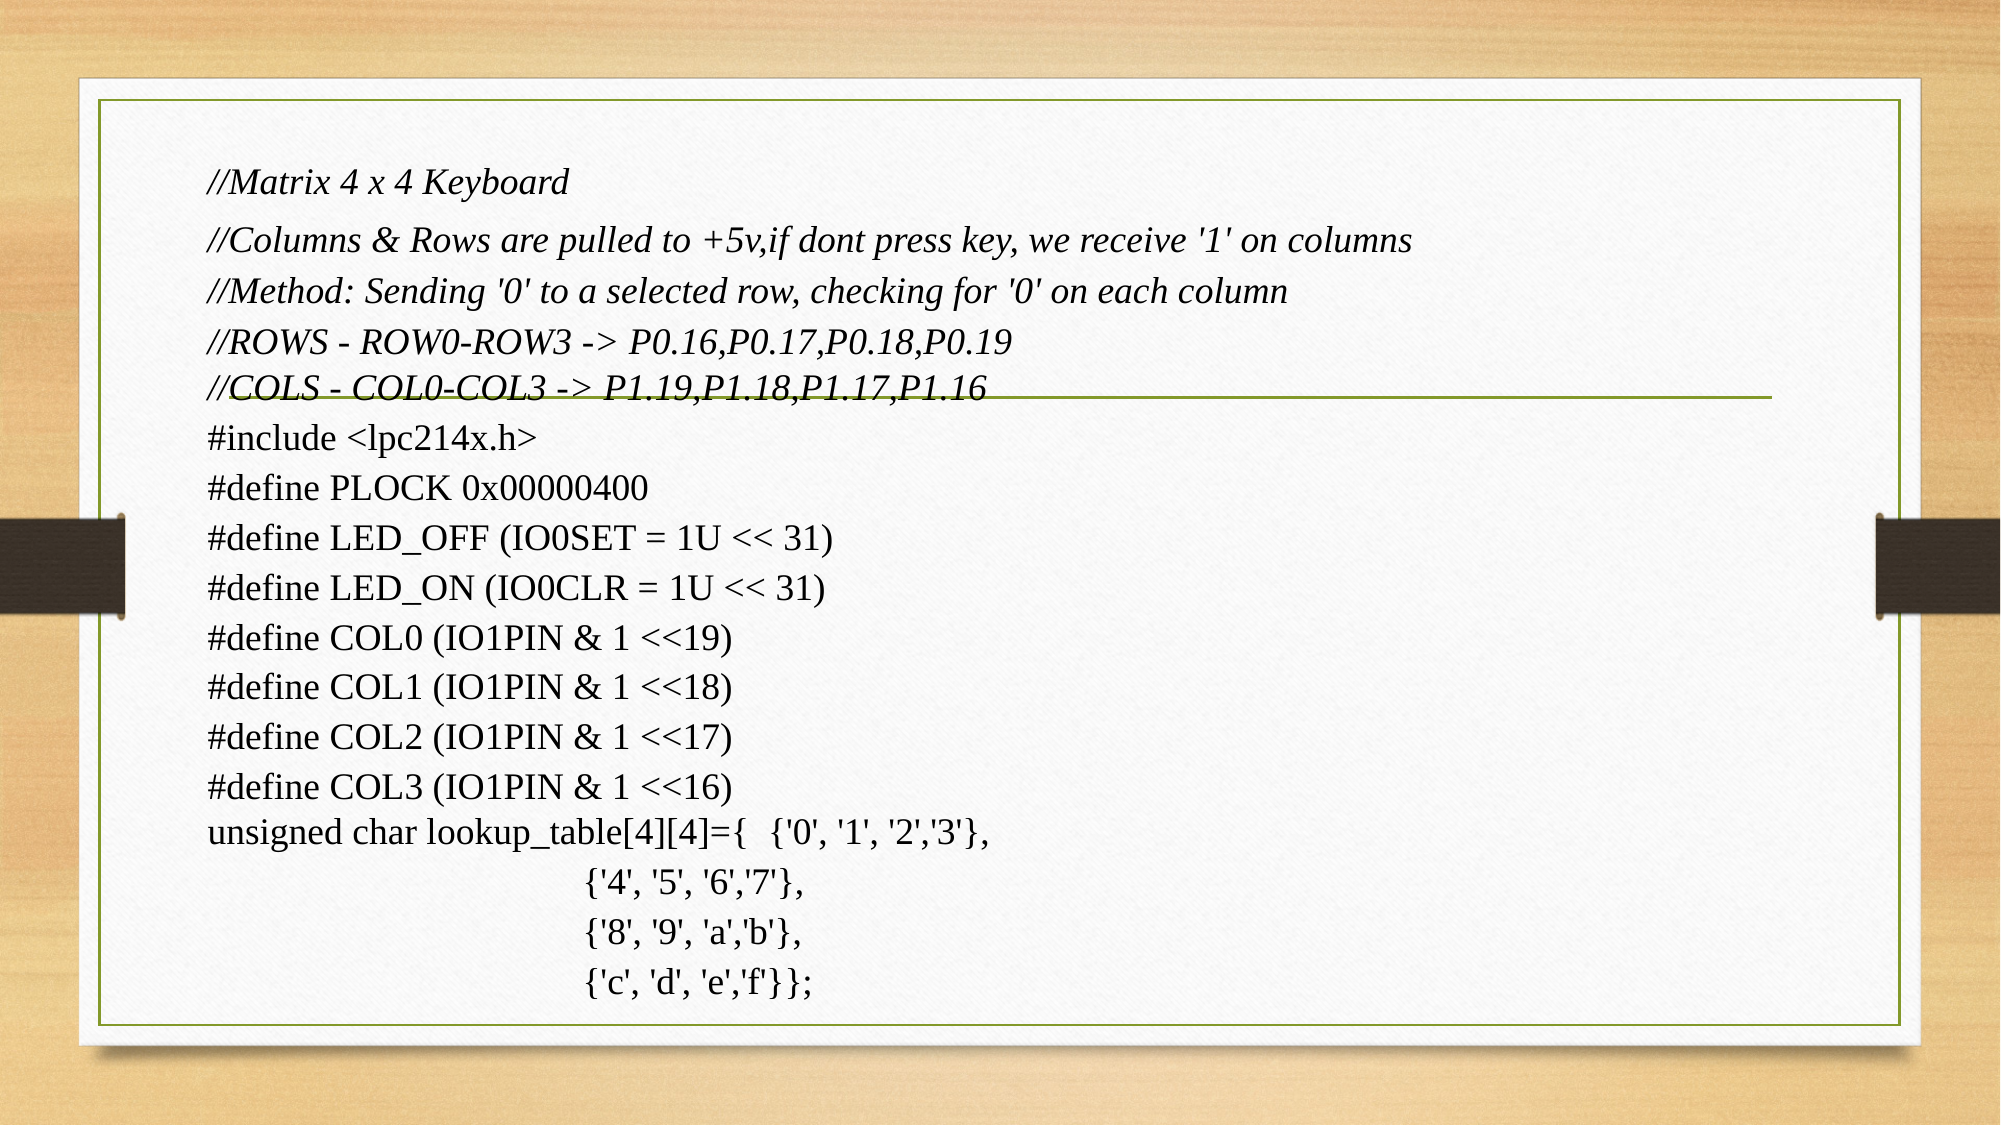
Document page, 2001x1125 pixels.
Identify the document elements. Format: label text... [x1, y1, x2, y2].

text_box //Matrix 4 x 4 Keyboard //Columns & Rows are pulled to +5v,if dont press key, we receive '1' on columns //Method: Sending '0' to a selected row, checking for '0' on each column //ROWS - ROW0-ROW3 -> P0.16,P0.17,P0.18,P0.19 //COLS - COL0-COL3 -> P1.19,P1.18,P1.17,P1.16 #include <lpc214x.h> #define PLOCK 0x00000400 #define LED_OFF (IO0SET = 1U << 31) #define LED_ON (IO0CLR = 1U << 31) #define COL0 (IO1PIN & 1 <<19) #define COL1 (IO1PIN & 1 <<18) #define COL2 (IO1PIN & 1 <<17) #define COL3 (IO1PIN & 1 <<16) unsigned char lookup_table[4][4]={ {'0', '1', '2','3'}, {'4', '5', '6','7'}, {'8', '9', 'a','b'}, {'c', 'd', 'e','f'}}; [192, 149, 1909, 1040]
picture [0, 0, 2001, 1125]
